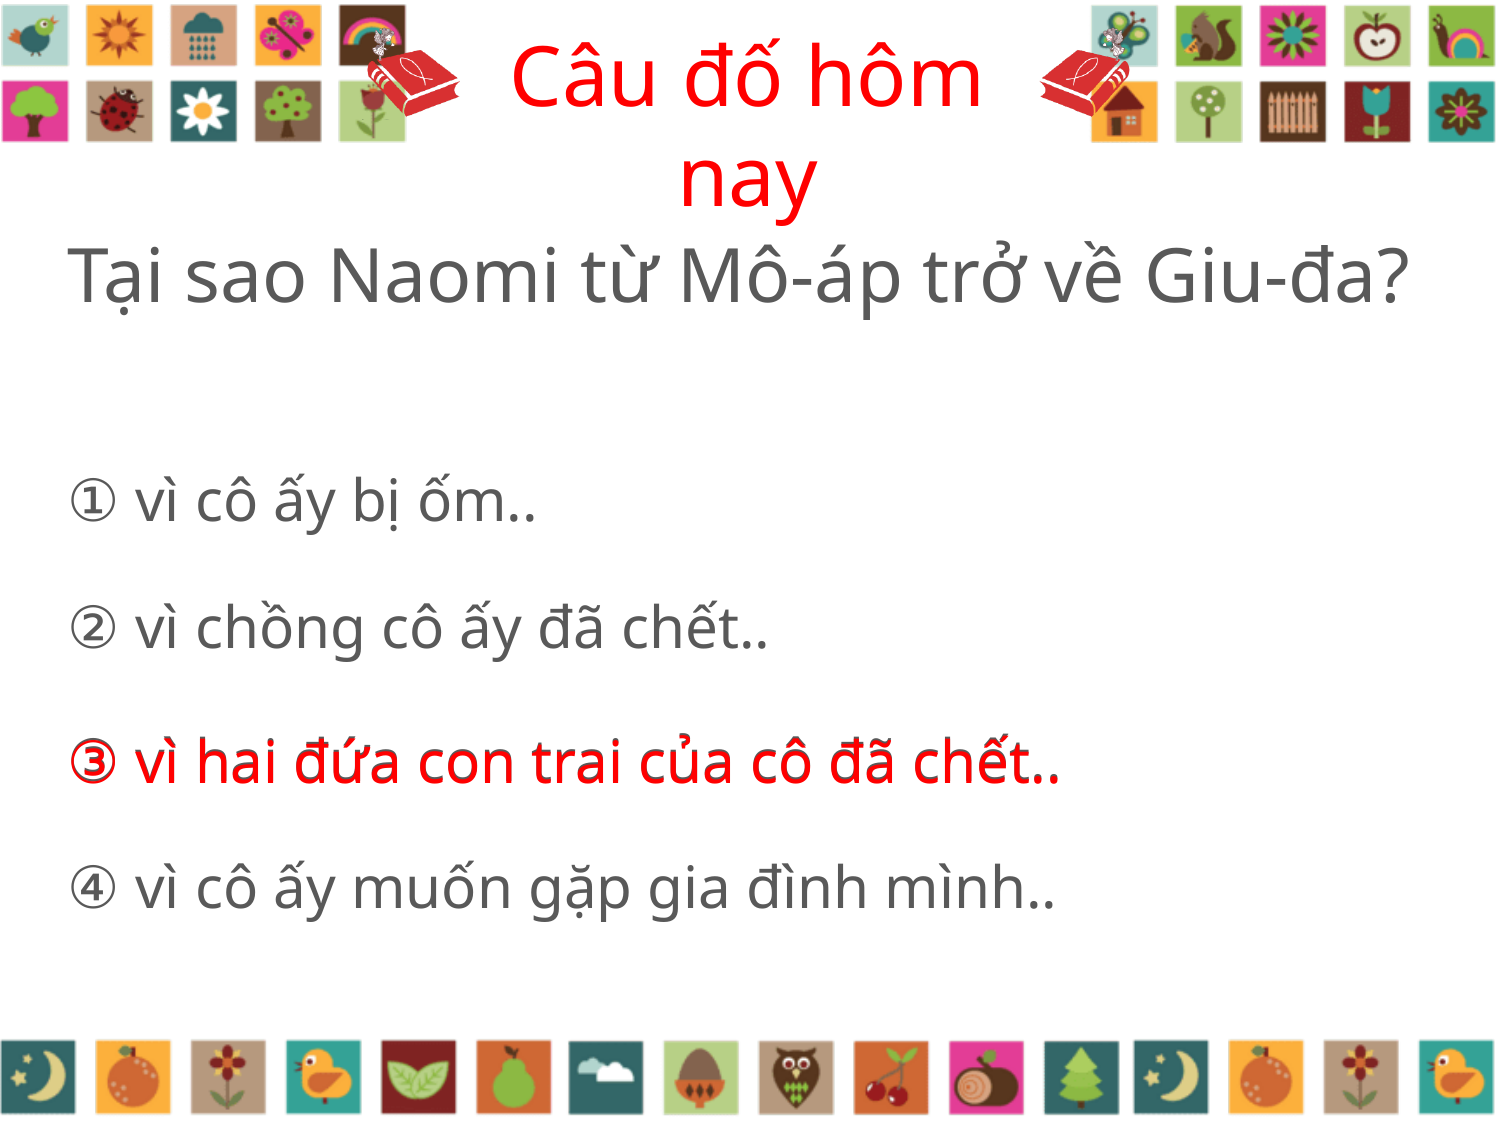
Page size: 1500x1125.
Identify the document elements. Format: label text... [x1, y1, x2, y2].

text_box Câu đố hôm nay [414, 16, 1080, 219]
text_box ① vì cô ấy bị ốm.. [53, 456, 1436, 541]
picture [0, 3, 492, 150]
picture [1008, 3, 1500, 150]
text_box ③ vì hai đứa con trai của cô đã chết.. [53, 718, 1483, 803]
text_box ② vì chồng cô ấy đã chết.. [53, 582, 1436, 668]
text_box ④ vì cô ấy muốn gặp gia đình mình.. [53, 842, 1483, 928]
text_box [0, 1028, 1500, 1118]
text_box Tại sao Naomi từ Mô-áp trở về Giu-đa? [53, 219, 1436, 325]
